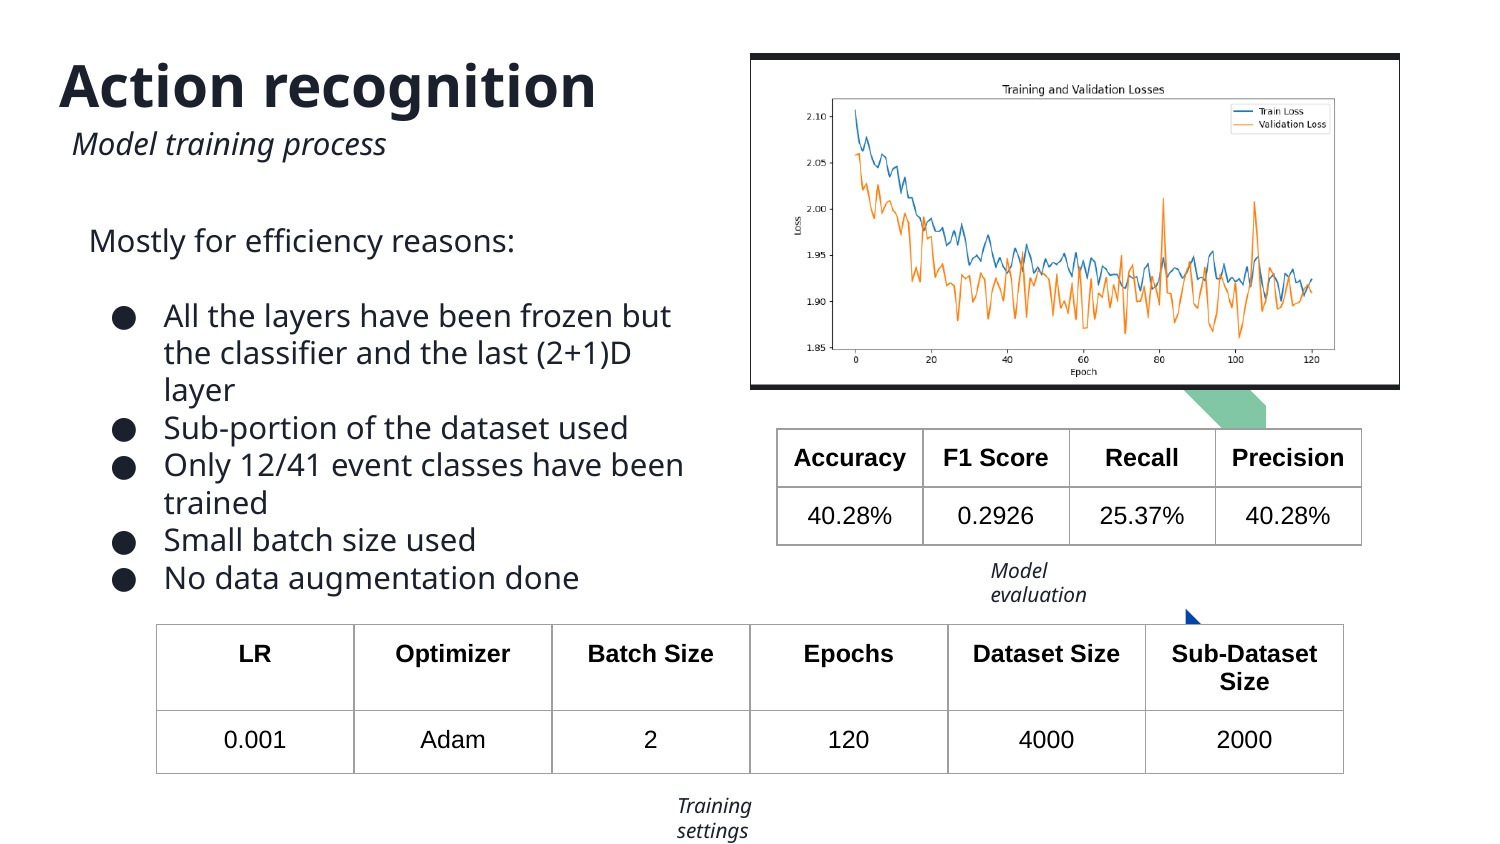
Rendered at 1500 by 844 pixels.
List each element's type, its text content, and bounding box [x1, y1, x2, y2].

table_cell 2000 [1146, 711, 1343, 773]
text_box Training settings [662, 777, 838, 826]
picture [749, 52, 1400, 390]
table_header Epochs [751, 625, 947, 710]
table_cell 40.28% [778, 488, 922, 544]
table_header Recall [1070, 430, 1215, 486]
table_header Dataset Size [949, 625, 1145, 710]
table_cell 4000 [949, 711, 1145, 773]
table_cell 25.37% [1070, 488, 1215, 544]
text_box Model training process [56, 108, 492, 172]
table_header LR [157, 625, 353, 710]
table_header Precision [1216, 430, 1361, 486]
title Action recognition [44, 23, 663, 146]
table_cell 2 [553, 711, 749, 773]
table_cell 0.2926 [924, 488, 1069, 544]
table_header Batch Size [553, 625, 749, 710]
text_box Mostly for efficiency reasons: All the layers have been frozen but the classifier and the last (2+1)D layer Sub-portion of the dataset used Only 12/41 event classes have been trained Small batch size used No data augmentation done [73, 205, 724, 591]
table_header Optimizer [355, 625, 551, 710]
table_header F1 Score [924, 430, 1069, 486]
table_cell 40.28% [1216, 488, 1361, 544]
table_cell Adam [355, 711, 551, 773]
text_box Model evaluation [975, 542, 1163, 591]
table_cell 0.001 [157, 711, 353, 773]
table_header Sub-Dataset Size [1146, 625, 1343, 710]
table_cell 120 [751, 711, 947, 773]
table_header Accuracy [778, 430, 922, 486]
